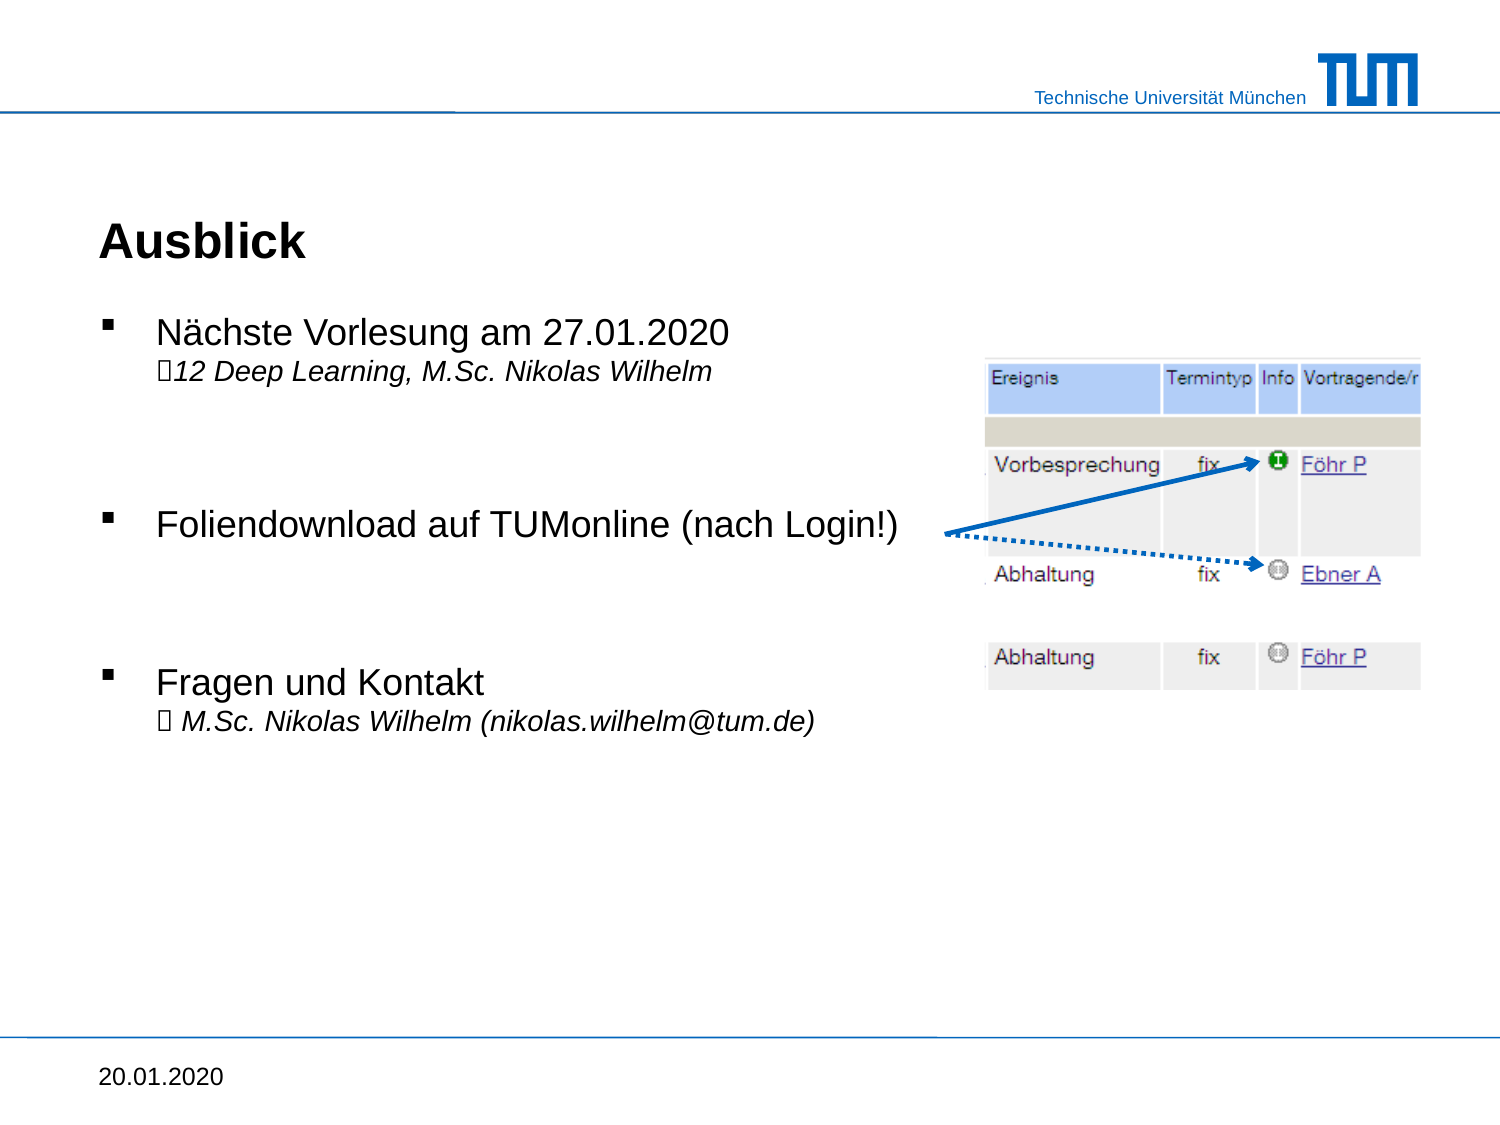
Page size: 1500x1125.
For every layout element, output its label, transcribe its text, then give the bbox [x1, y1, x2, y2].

title Ausblick [83, 200, 1417, 345]
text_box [944, 352, 1421, 690]
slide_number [83, 1049, 397, 1101]
list Nächste Vorlesung am 27.01.2020 12 Deep Learning, M.Sc. Nikolas Wilhelm Foliendownload auf TUMonline (nach Login!) Fragen und Kontakt  M.Sc. Nikolas Wilhelm (nikolas.wilhelm@tum.de) [84, 299, 1419, 1013]
